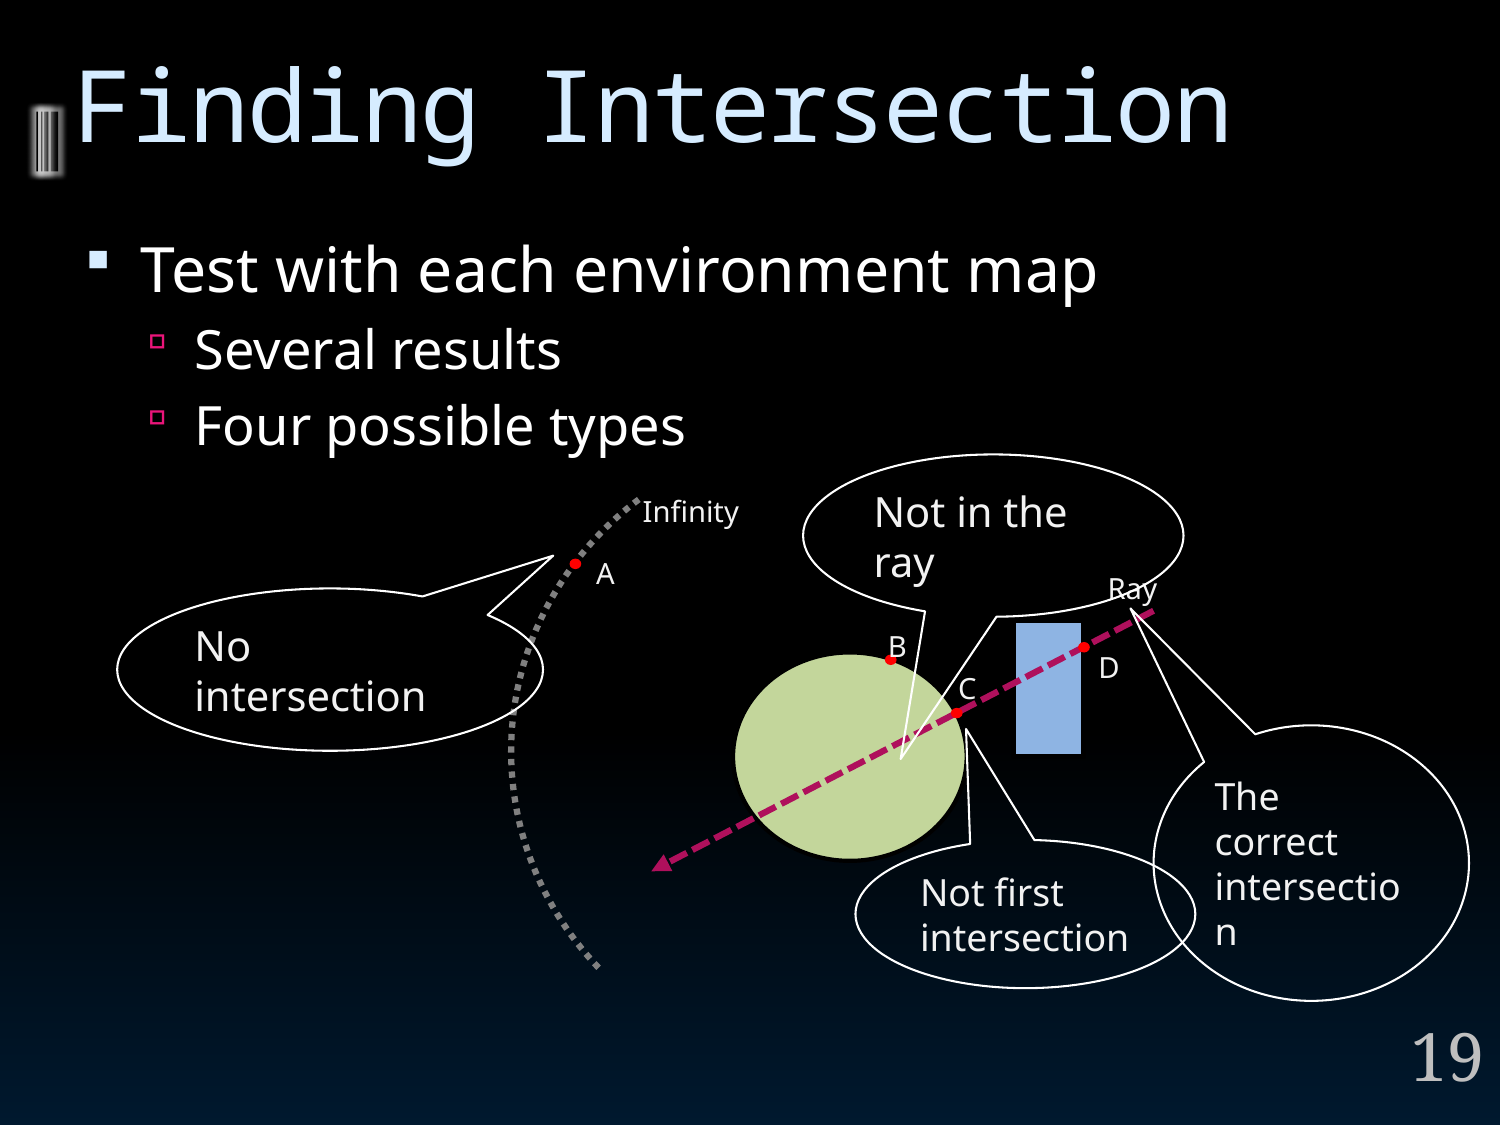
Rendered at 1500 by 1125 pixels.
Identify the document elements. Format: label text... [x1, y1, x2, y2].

title Finding Intersection [58, 35, 1430, 186]
text_box No intersection [117, 571, 502, 751]
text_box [510, 433, 1199, 1070]
slide_number 19 [1371, 1007, 1500, 1125]
text_box The correct intersection [1209, 687, 1469, 1001]
list Test with each environment map Several results Four possible types [58, 222, 1425, 1043]
